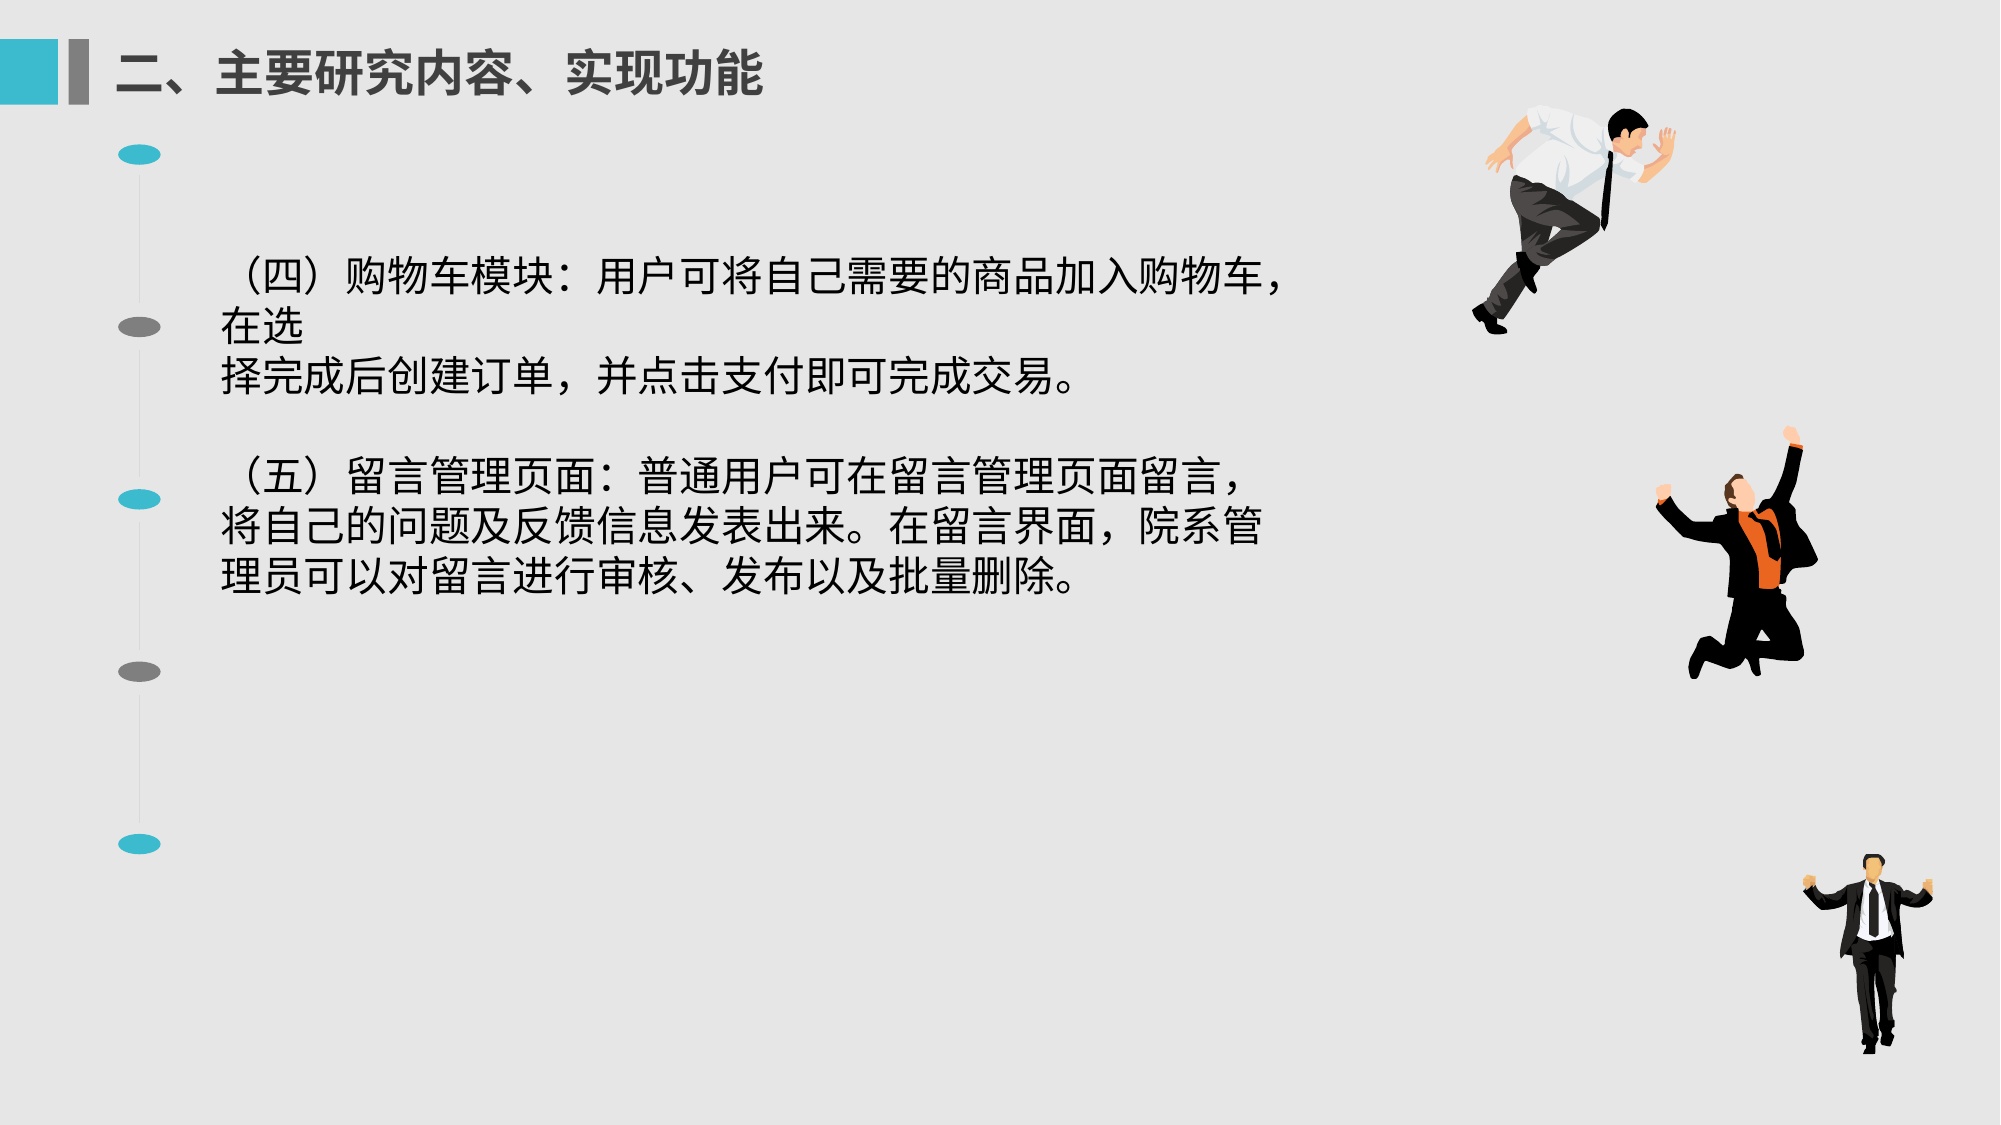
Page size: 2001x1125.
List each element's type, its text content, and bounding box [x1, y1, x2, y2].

text_box （四）购物车模块：用户可将自己需要的商品加入购物车，在选 择完成后创建订单，并点击支付即可完成交易。 （五）留言管理页面：普通用户可在留言管理页面留言，将自己的问题及反馈信息发表出来。在留言界面，院系管理员可以对留言进行审核、发布以及批量删除。 [205, 242, 1303, 668]
picture [1799, 853, 1933, 1058]
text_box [0, 477, 495, 521]
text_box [1471, 102, 1677, 337]
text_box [1655, 425, 1819, 680]
text_box [68, 39, 89, 105]
text_box 二、主要研究内容、实现功能 [99, 34, 841, 109]
text_box [0, 39, 58, 105]
